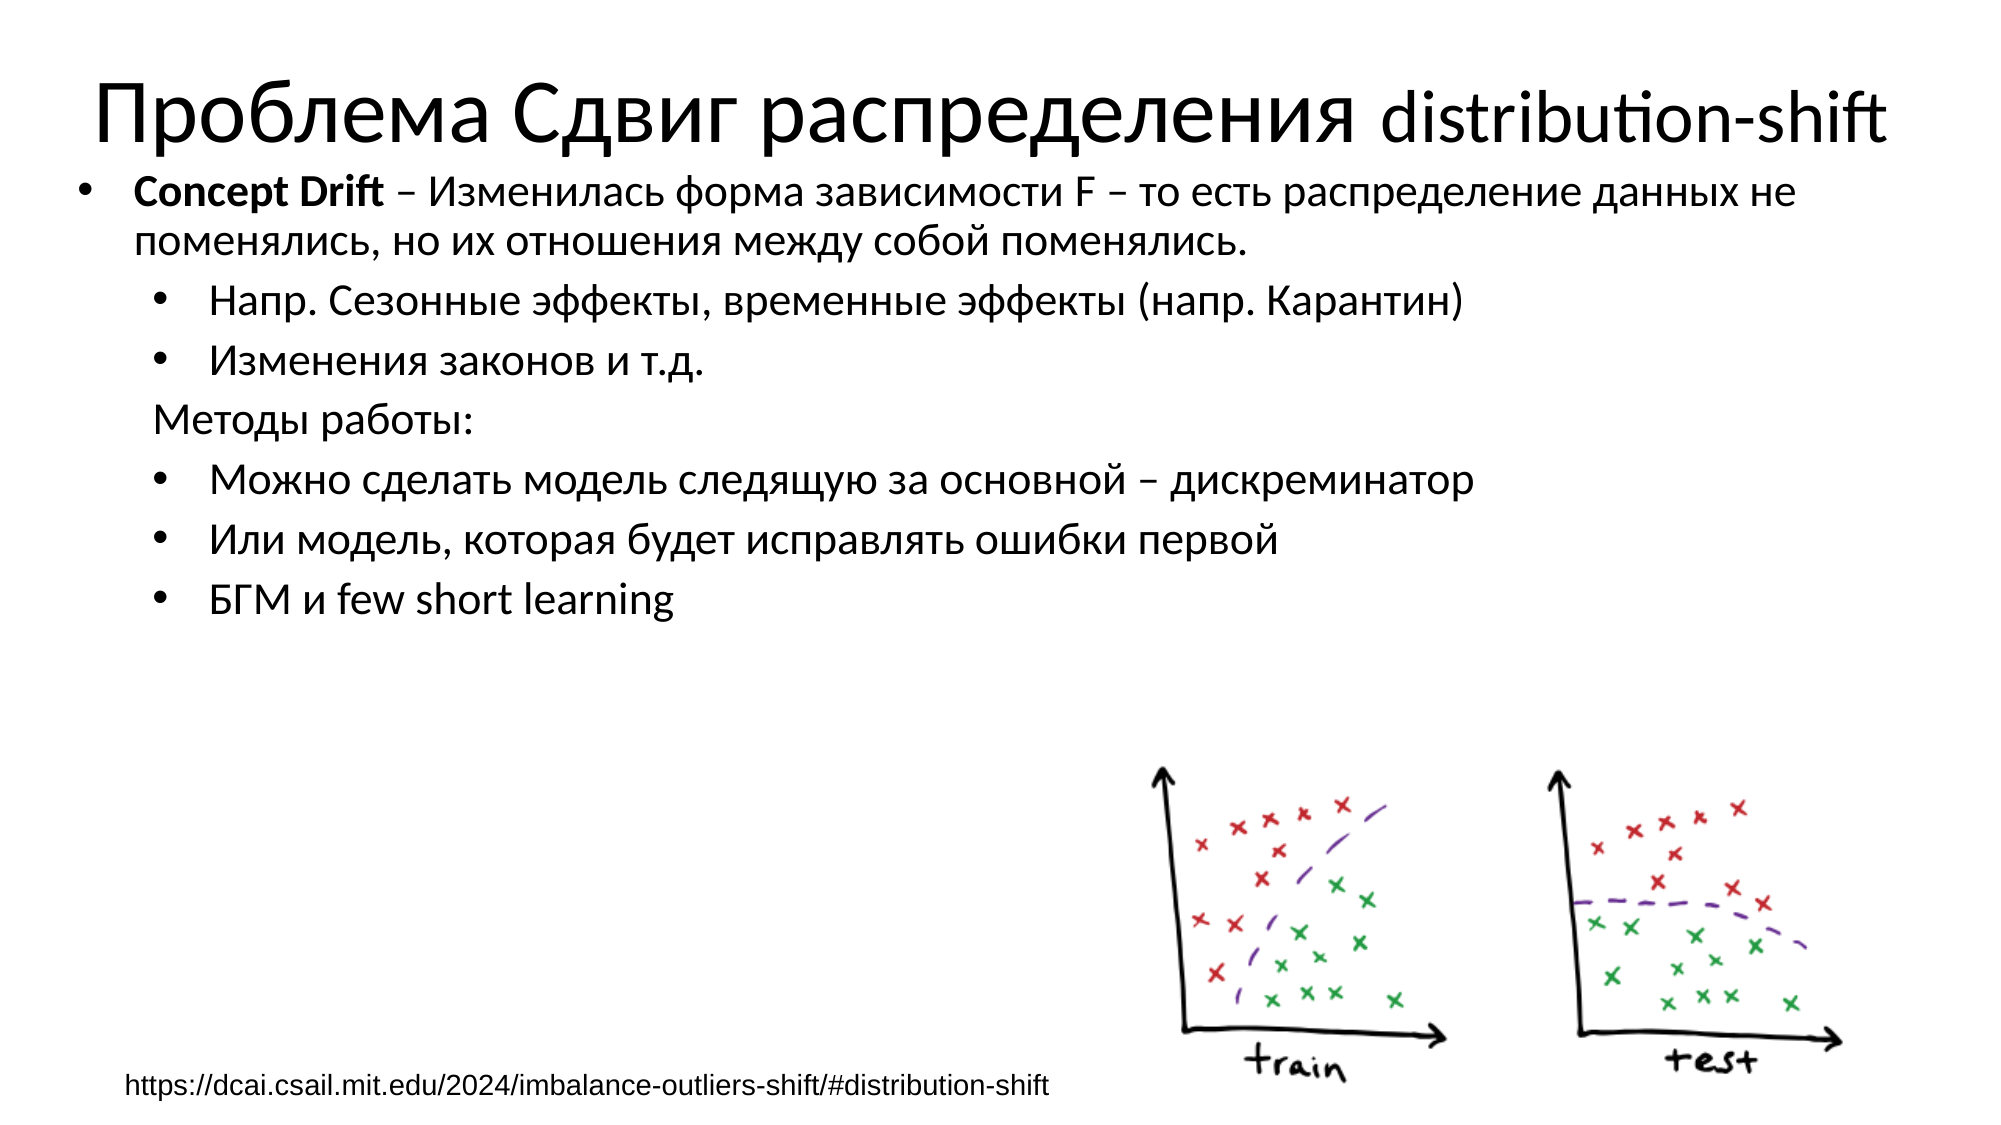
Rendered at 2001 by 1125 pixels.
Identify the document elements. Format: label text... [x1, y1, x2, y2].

text_box https://dcai.csail.mit.edu/2024/imbalance-outliers-shift/#distribution-shift [109, 1058, 1066, 1109]
picture [1119, 726, 1893, 1110]
list Concept Drift – Изменилась форма зависимости F – то есть распределение данных не поменялись, но их отношения между собой поменялись. Напр. Сезонные эффекты, временные эффекты (напр. Карантин) Изменения законов и т.д. Методы работы: Можно сделать модель следящую за основной – дискреминатор Или модель, которая будет исправлять ошибки первой БГМ и few short learning [43, 158, 1922, 1059]
title Проблема Сдвиг распределения distribution-shift [78, 4, 2000, 222]
